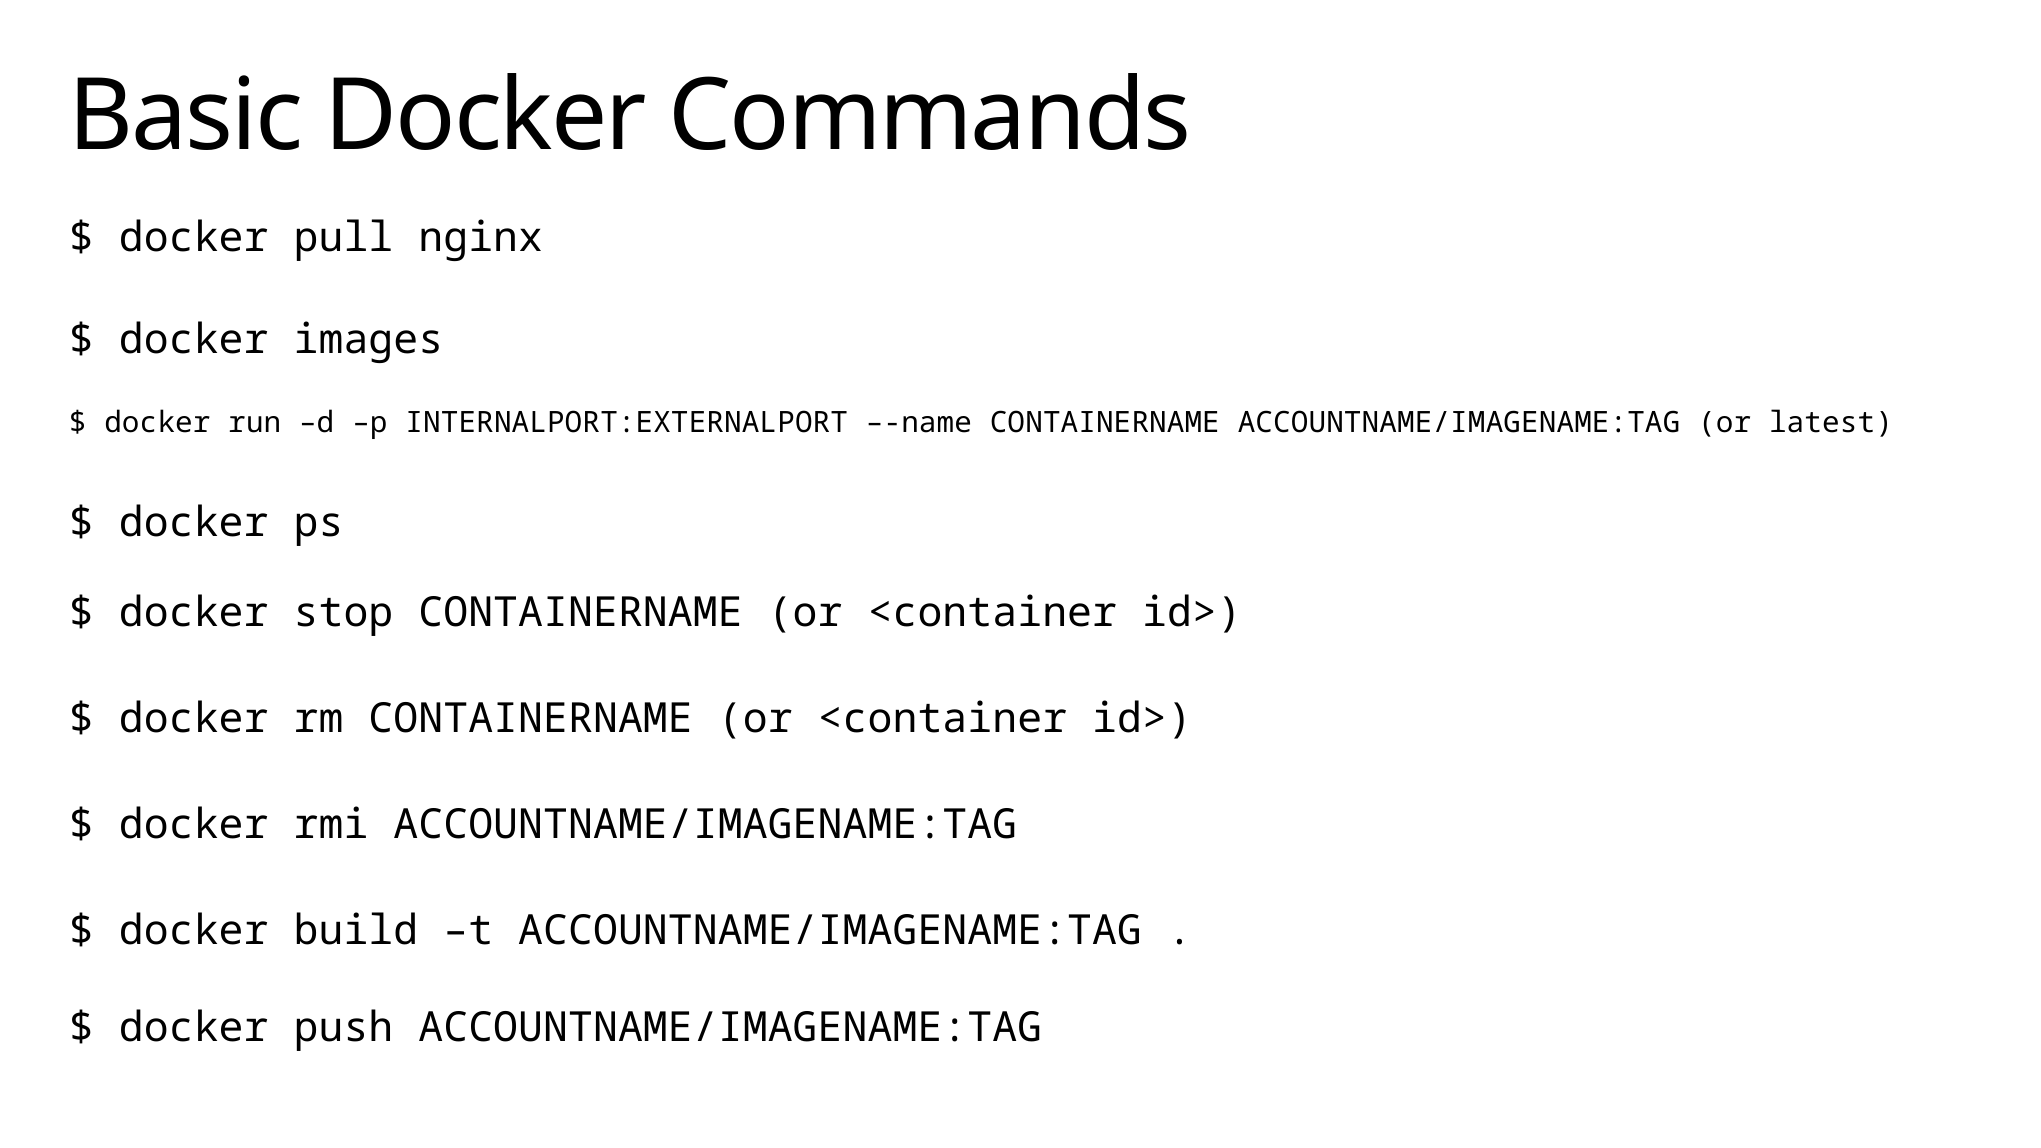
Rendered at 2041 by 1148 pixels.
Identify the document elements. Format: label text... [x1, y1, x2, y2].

list $ docker pull nginx $ docker images $ docker run –d –p INTERNALPORT:EXTERNALPORT –-name CONTAINERNAME ACCOUNTNAME/IMAGENAME:TAG (or latest) $ docker ps $ docker stop CONTAINERNAME (or <container id>) $ docker rm CONTAINERNAME (or <container id>) $ docker rmi ACCOUNTNAME/IMAGENAME:TAG $ docker build –t ACCOUNTNAME/IMAGENAME:TAG . $ docker push ACCOUNTNAME/IMAGENAME:TAG [45, 200, 1996, 1069]
title Basic Docker Commands [45, 48, 1996, 199]
